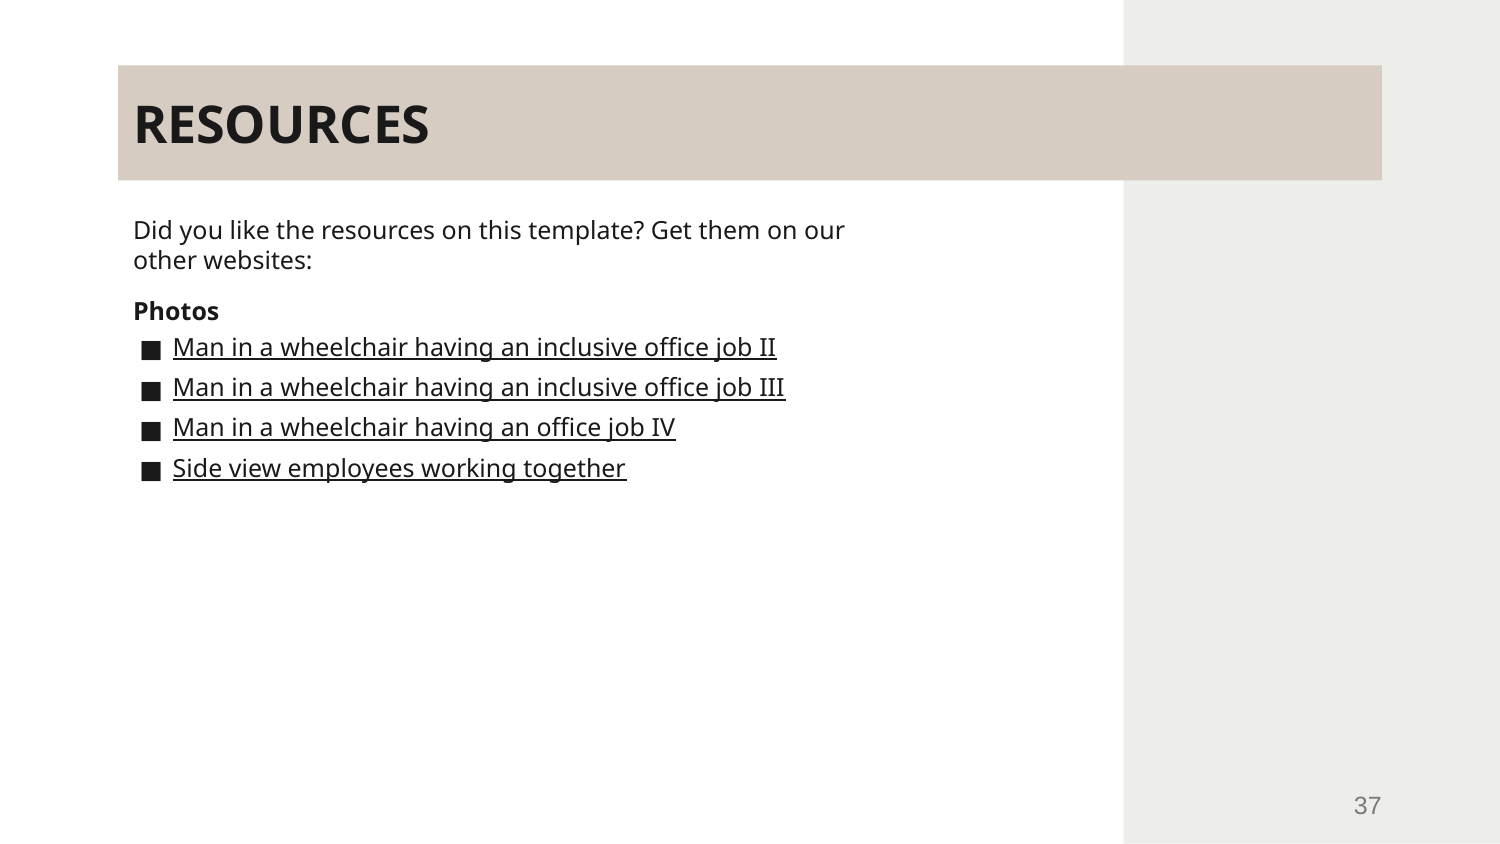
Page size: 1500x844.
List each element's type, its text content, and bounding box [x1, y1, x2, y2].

slide_number 37 [1059, 782, 1397, 828]
title RESOURCES [118, 65, 1382, 181]
list Did you like the resources on this template? Get them on our other websites: Photos Man in a wheelchair having an inclusive office job II Man in a wheelchair having an inclusive office job III Man in a wheelchair having an office job IV Side view employees working together [118, 199, 925, 760]
